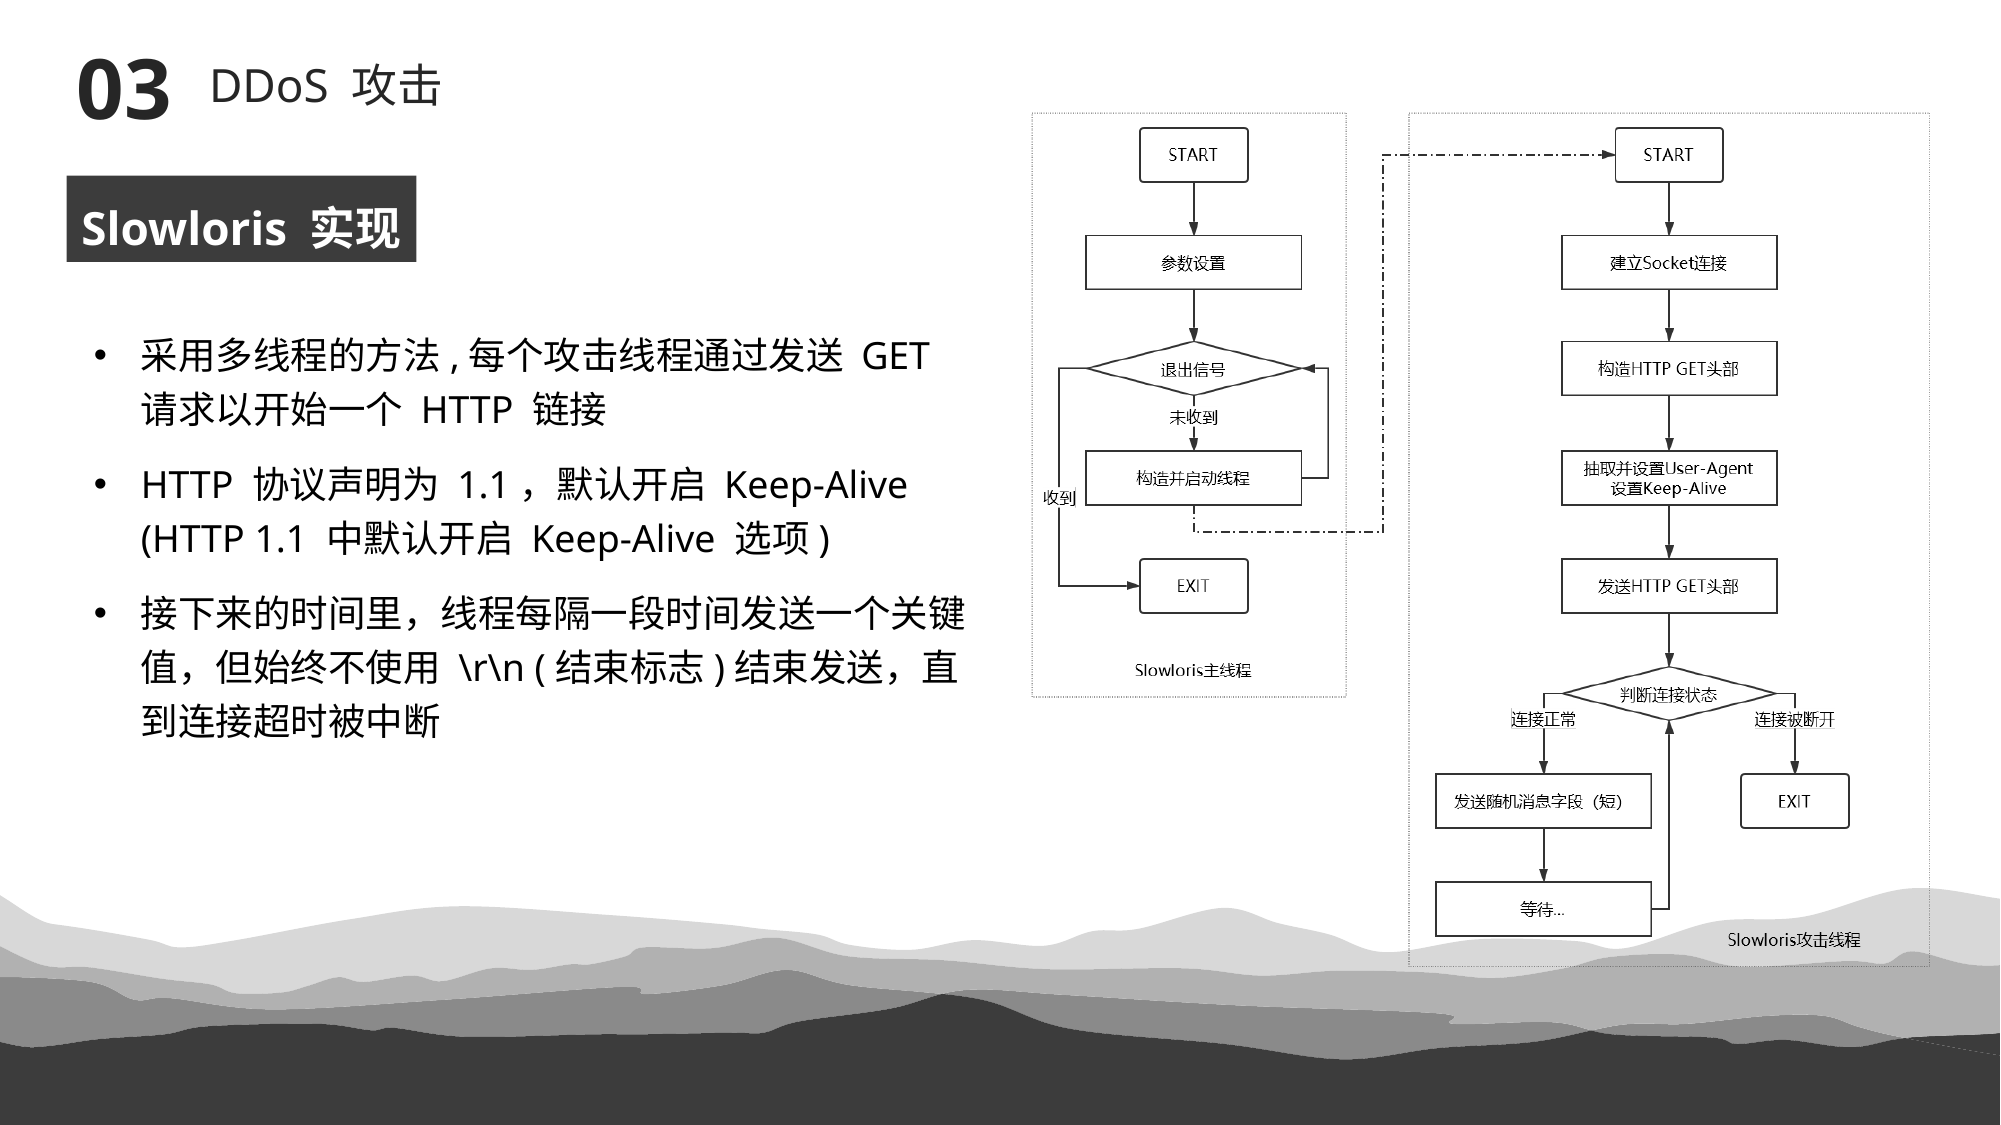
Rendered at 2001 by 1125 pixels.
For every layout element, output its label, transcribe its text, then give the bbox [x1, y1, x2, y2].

text_box Slowloris 实现 [66, 175, 417, 262]
list DDoS 攻击 [194, 60, 501, 116]
list 03 [61, 39, 195, 137]
text_box 采用多线程的方法,每个攻击线程通过发送 GET 请求以开始一个 HTTP 链接 HTTP 协议声明为 1.1，默认开启 Keep-Alive (HTTP 1.1 中默认开启 Keep-Alive 选项) 接下来的时间里，线程每隔一段时间发送一个关键值，但始终不使用 \r\n (结束标志)结束发送，直到连接超时被中断 [79, 315, 993, 751]
picture [1014, 95, 1947, 984]
